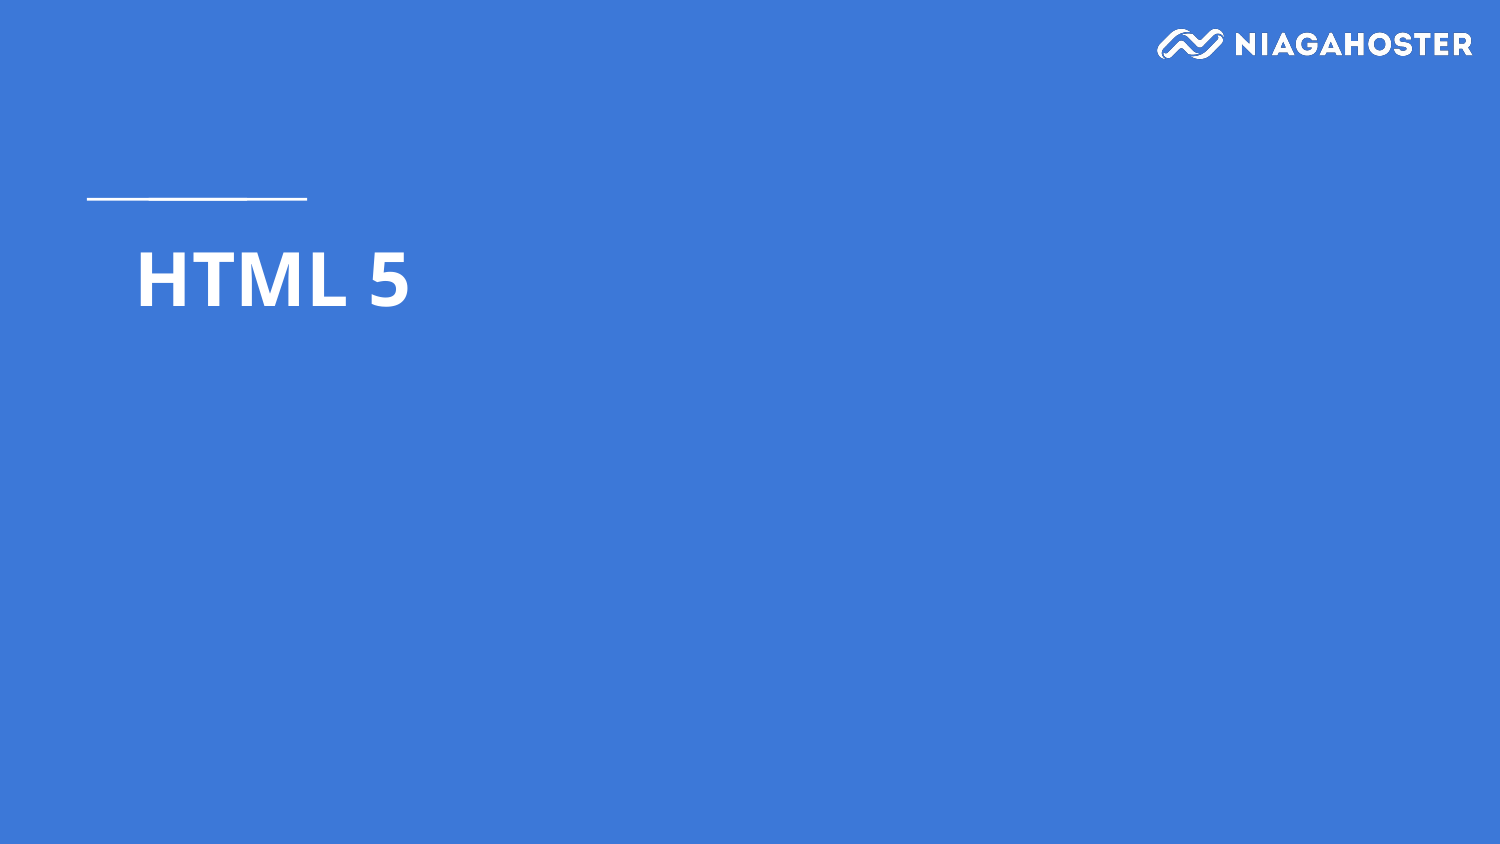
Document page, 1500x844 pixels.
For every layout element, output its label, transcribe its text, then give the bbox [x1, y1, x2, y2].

picture [1130, 0, 1500, 89]
title HTML 5 [119, 216, 1381, 466]
